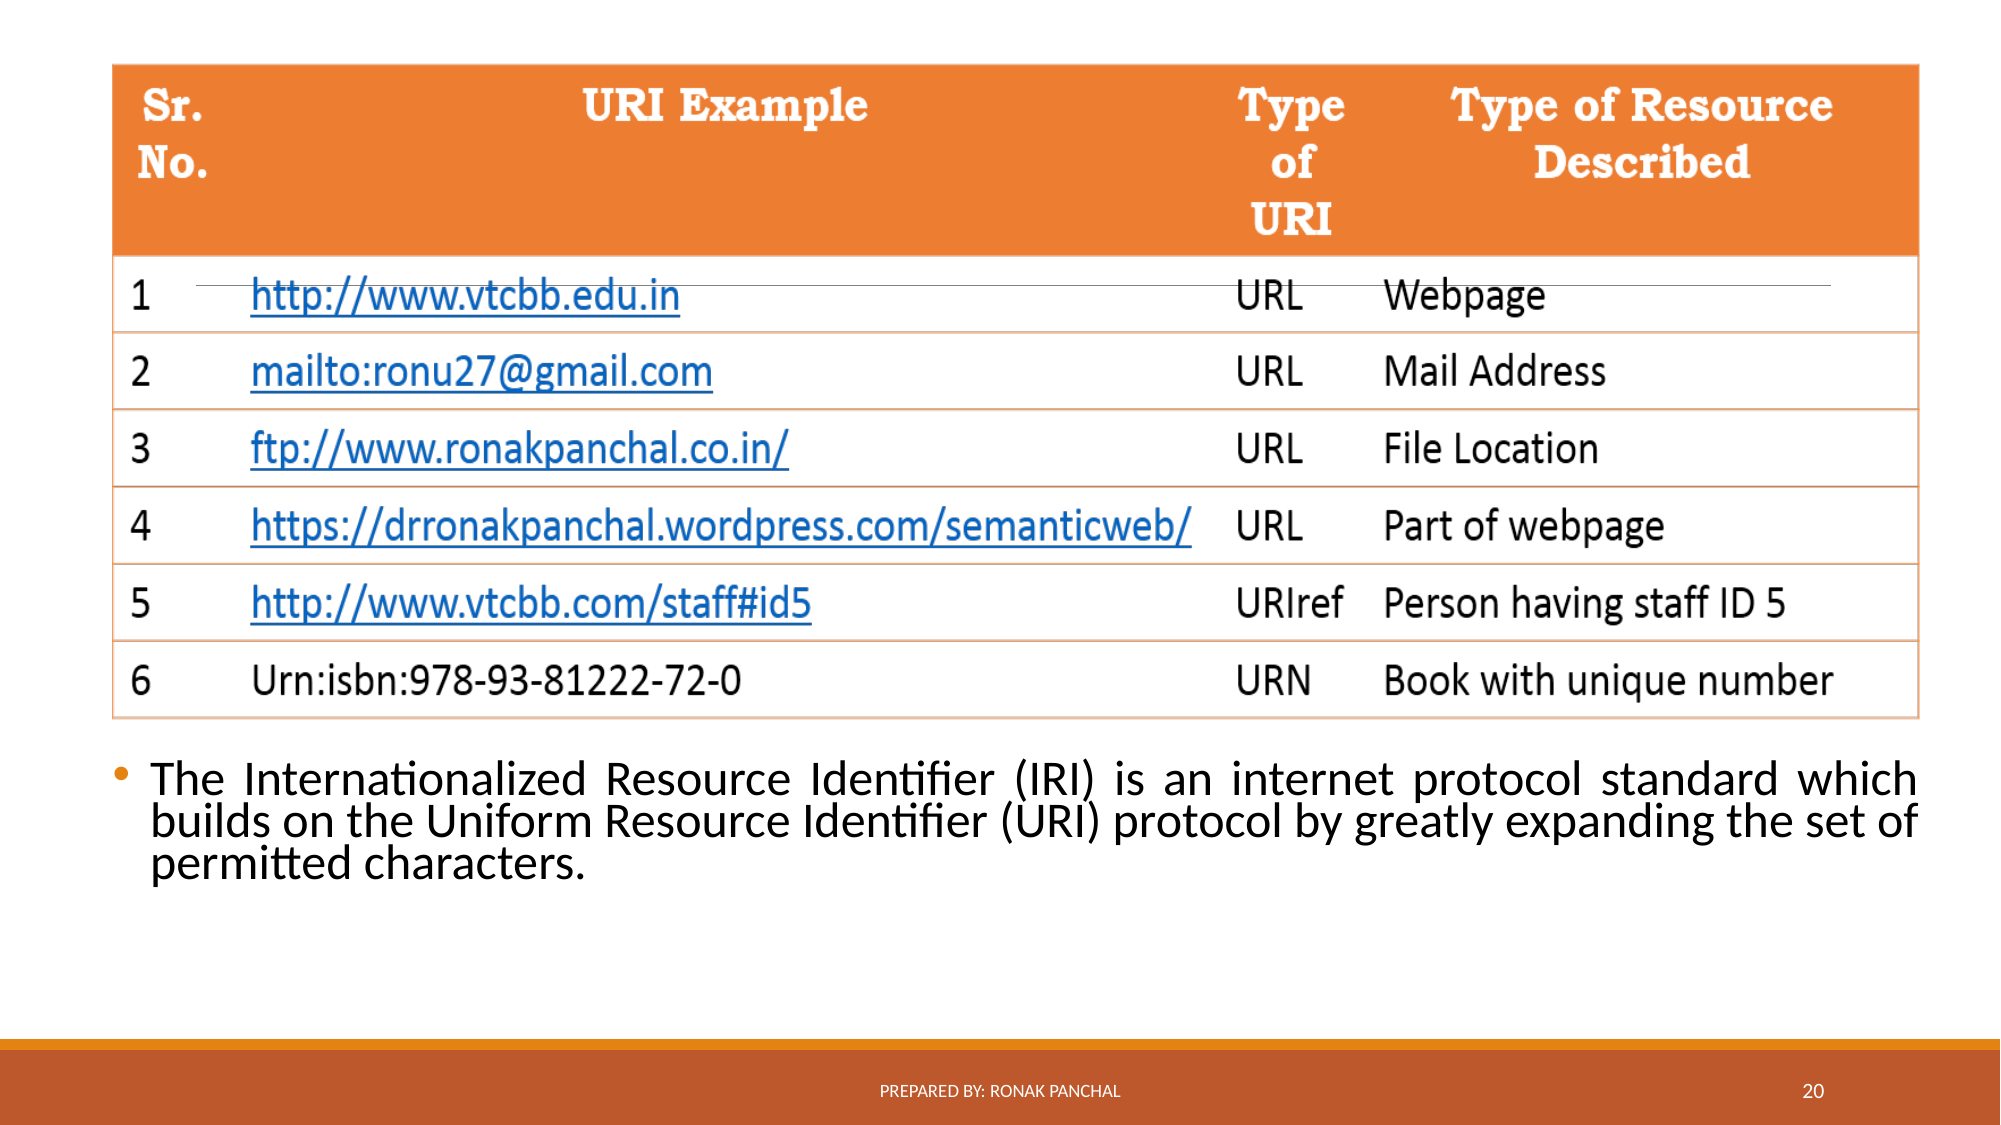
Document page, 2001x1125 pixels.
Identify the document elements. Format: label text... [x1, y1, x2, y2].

slide_number 20 [1624, 1059, 1840, 1120]
footer Prepared By: Ronak Panchal [604, 1059, 1396, 1120]
picture [111, 59, 1920, 737]
list The Internationalized Resource Identifier (IRI) is an internet protocol standard which builds on the Uniform Resource Identifier (URI) protocol by greatly expanding the set of permitted characters. [112, 754, 1920, 1025]
